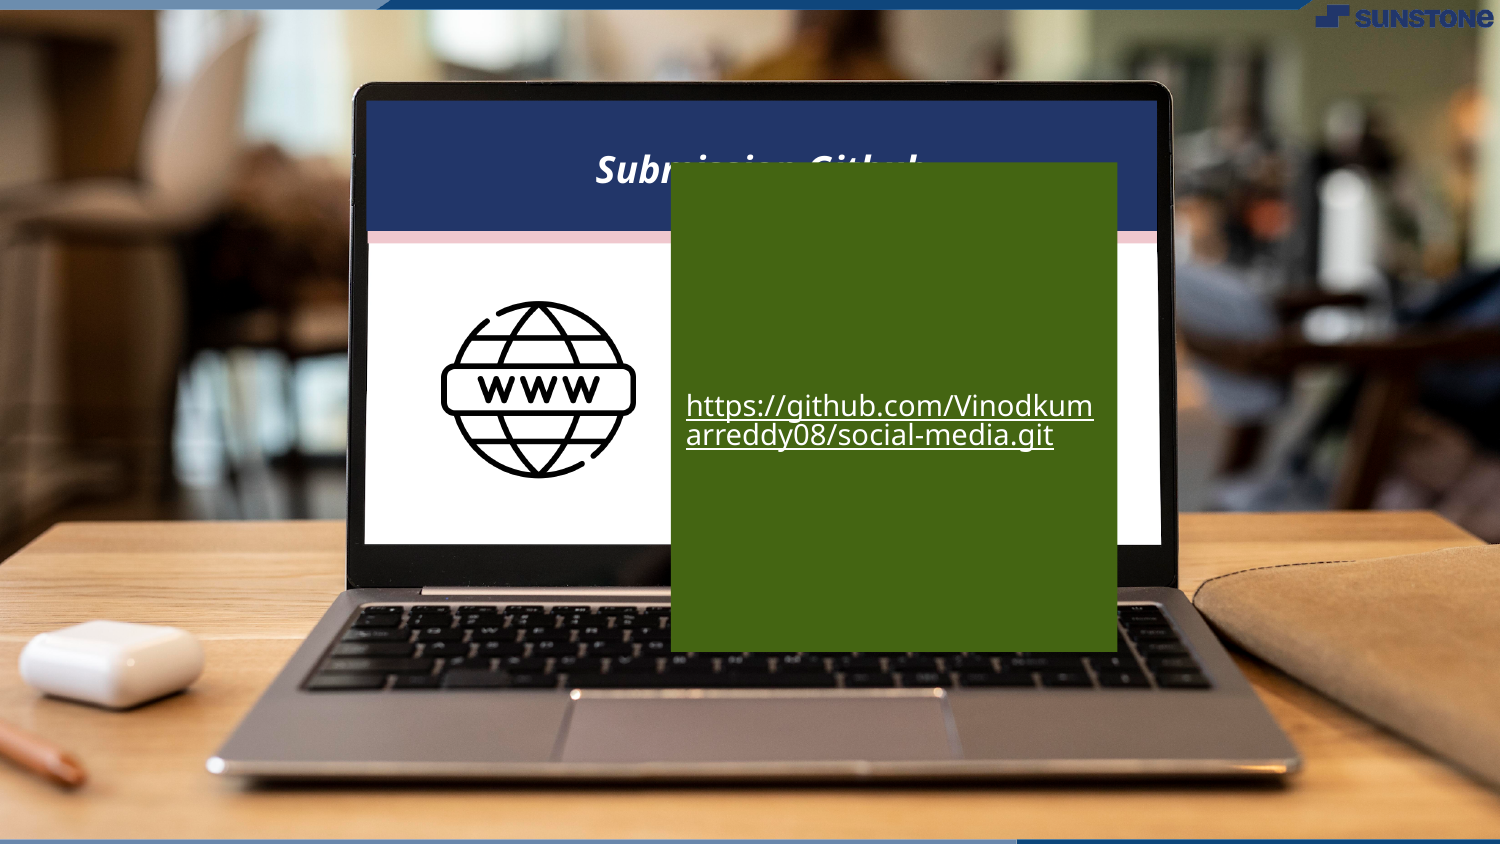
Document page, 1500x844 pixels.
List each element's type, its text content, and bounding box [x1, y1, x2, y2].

picture [0, 0, 1500, 844]
list Submission Github [432, 131, 1091, 206]
list https://github.com/Vinodkumarreddy08/social-media.git [670, 162, 1118, 652]
